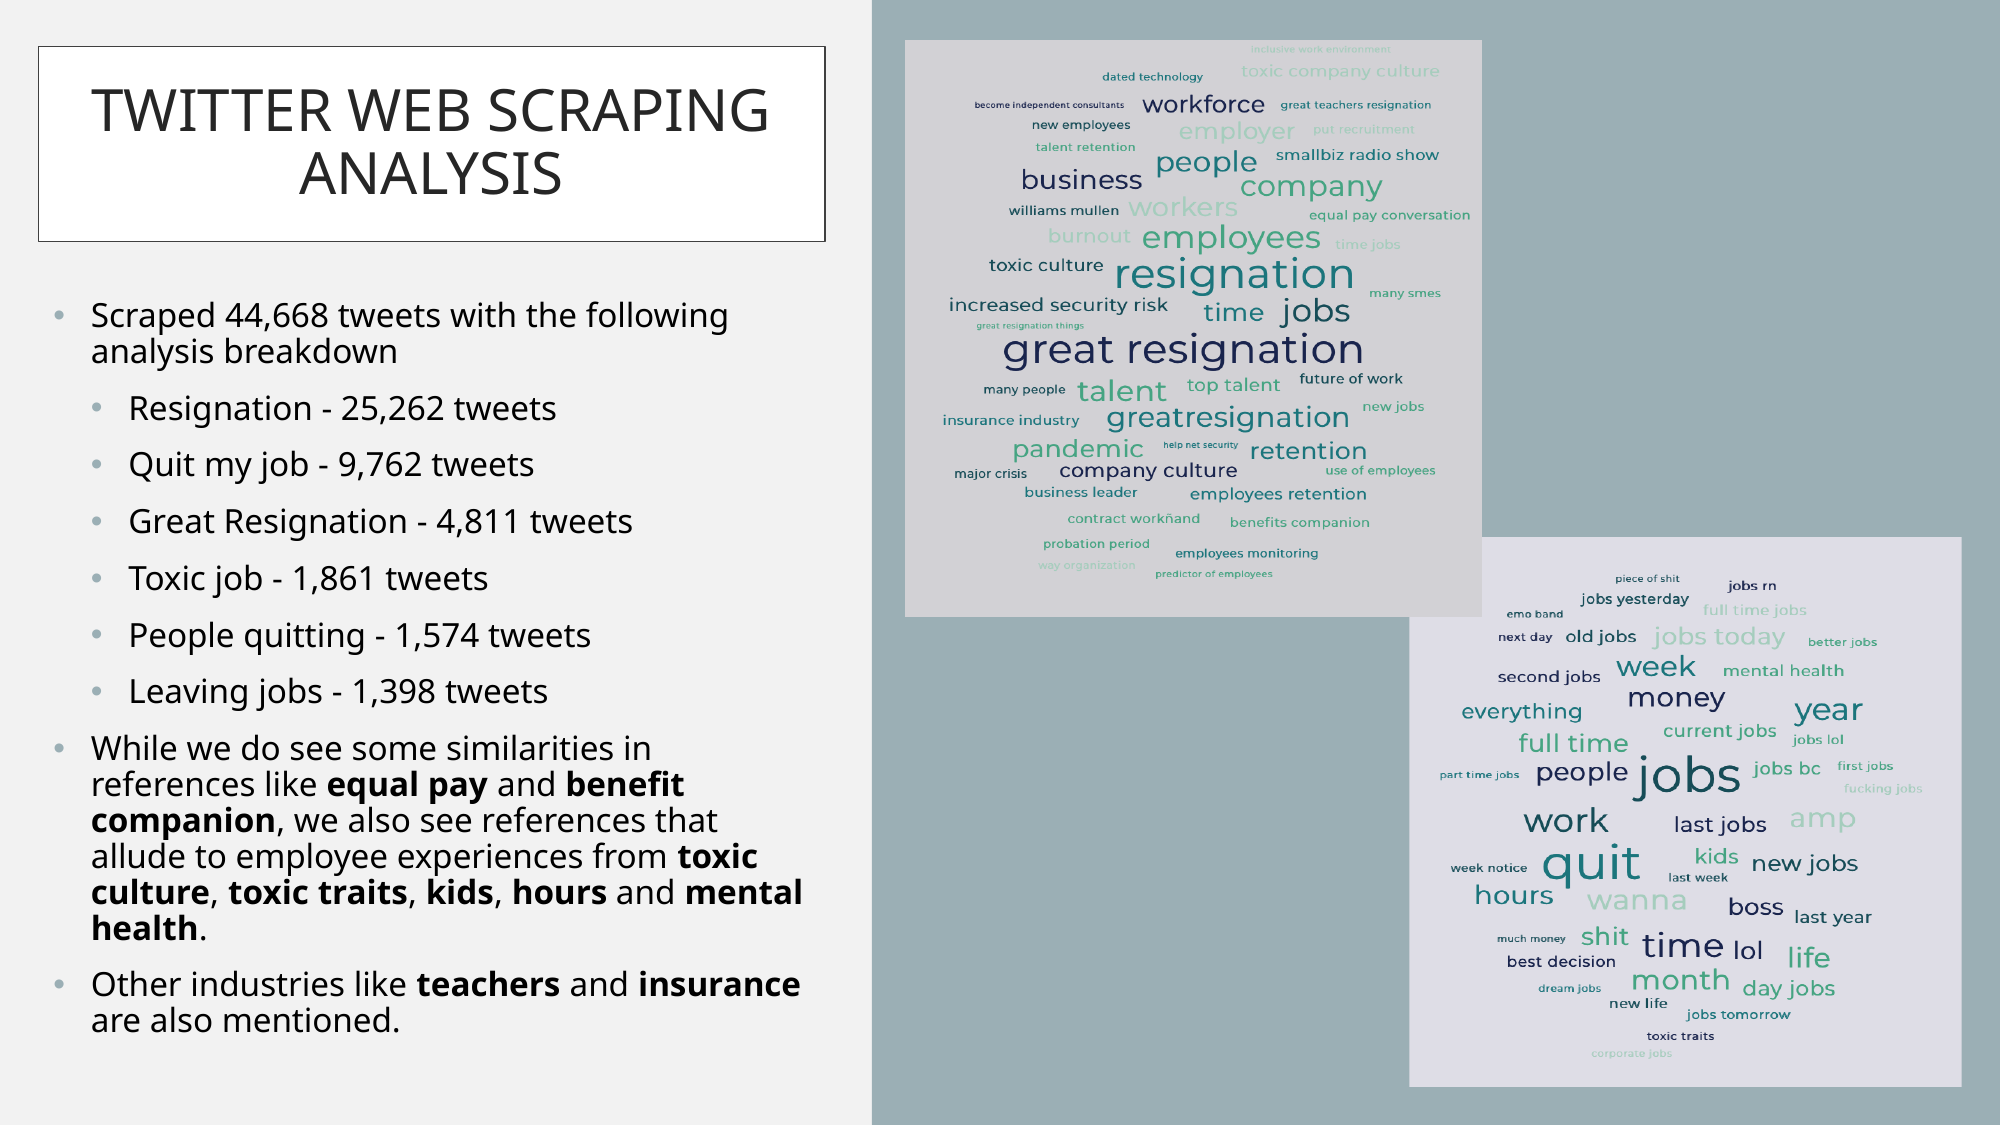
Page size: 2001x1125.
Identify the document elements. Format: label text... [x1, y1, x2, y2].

list Scraped 44,668 tweets with the following analysis breakdown Resignation - 25,262 tweets Quit my job - 9,762 tweets Great Resignation - 4,811 tweets Toxic job - 1,861 tweets People quitting - 1,574 tweets Leaving jobs - 1,398 tweets While we do see some similarities in references like equal pay and benefit companion, we also see references that allude to employee experiences from toxic culture, toxic traits, kids, hours and mental health. Other industries like teachers and insurance are also mentioned. [38, 291, 825, 1084]
title TWITTER WEB SCRAPING ANALYSIS [36, 44, 828, 244]
text_box [871, 0, 2000, 1125]
picture [905, 40, 1962, 1087]
